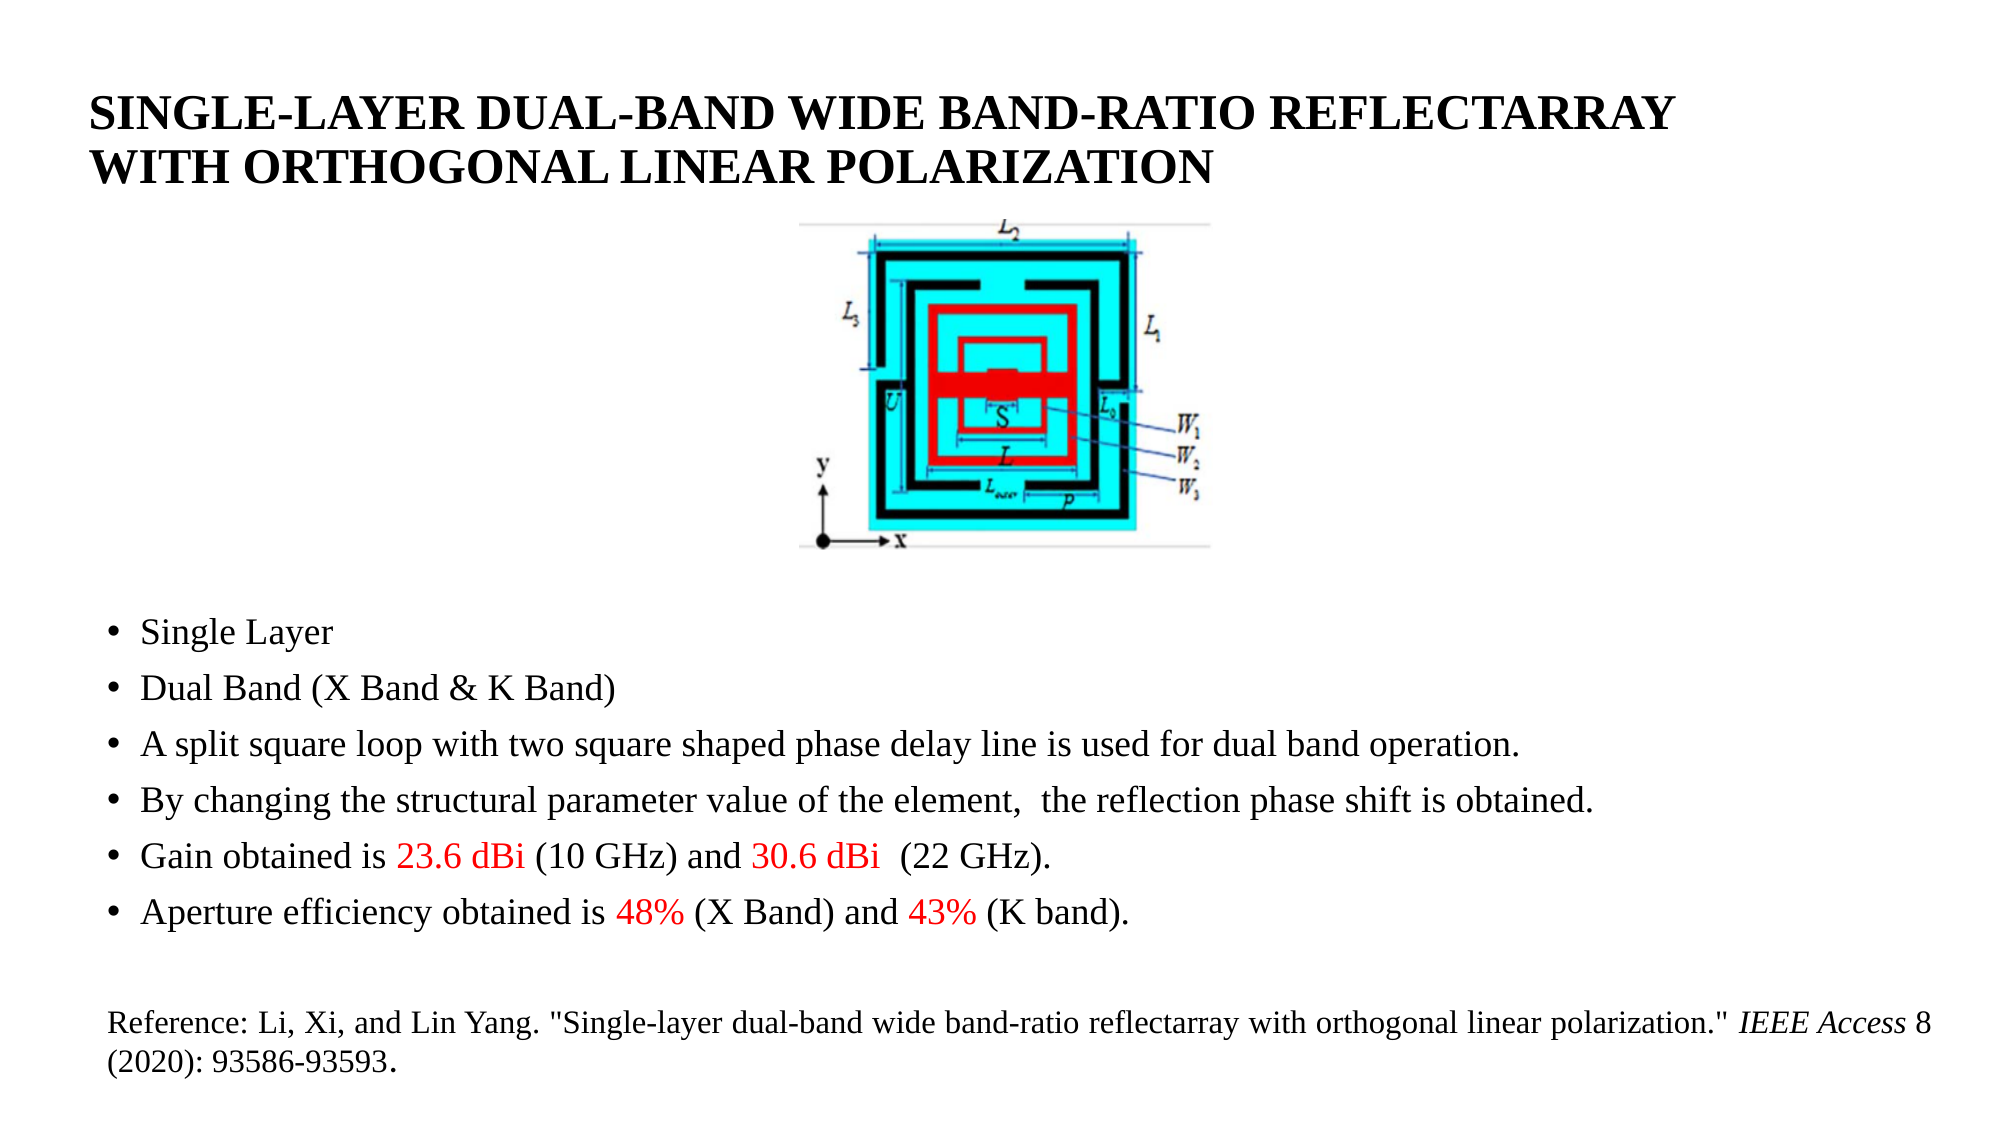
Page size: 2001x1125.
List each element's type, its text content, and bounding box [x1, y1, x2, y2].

title SINGLE-LAYER DUAL-BAND WIDE BAND-RATIO REFLECTARRAY WITH ORTHOGONAL LINEAR POLARIZATION [73, 61, 1799, 279]
picture [799, 219, 1213, 551]
list Single Layer Dual Band (X Band & K Band) A split square loop with two square shaped phase delay line is used for dual band operation. By changing the structural parameter value of the element, the reflection phase shift is obtained. Gain obtained is 23.6 dBi (10 GHz) and 30.6 dBi (22 GHz). Aperture efficiency obtained is 48% (X Band) and 43% (K band). Reference: Li, Xi, and Lin Yang. "Single-layer dual-band wide band-ratio reflectarray with orthogonal linear polarization." IEEE Access 8 (2020): 93586-93593. [92, 208, 1947, 1094]
